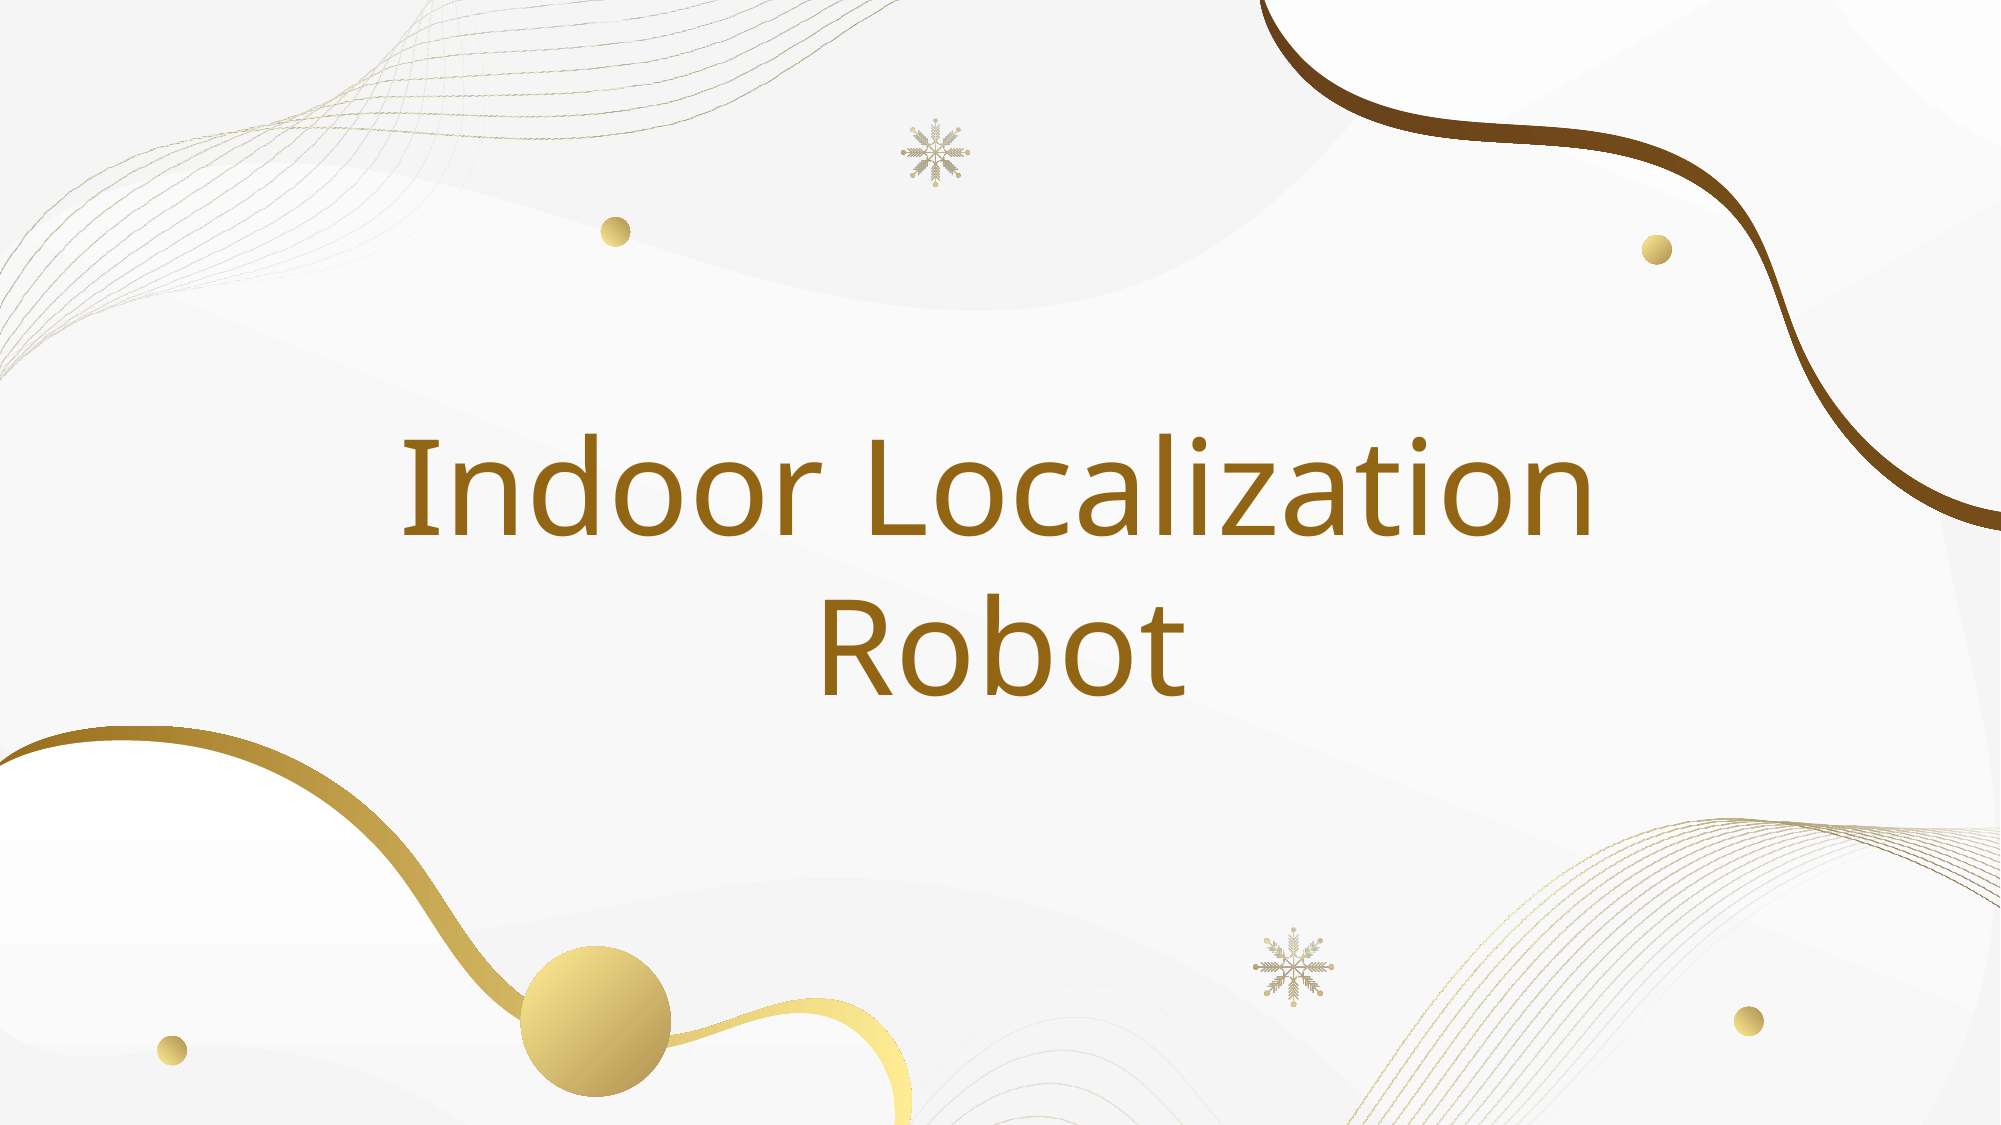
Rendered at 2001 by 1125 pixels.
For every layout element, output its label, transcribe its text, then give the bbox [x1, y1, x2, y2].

text_box [520, 946, 671, 1097]
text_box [1195, 0, 2000, 776]
picture [0, 0, 1041, 751]
title Indoor Localization Robot [225, 396, 1191, 729]
picture [775, 818, 2001, 1125]
text_box [600, 217, 631, 247]
